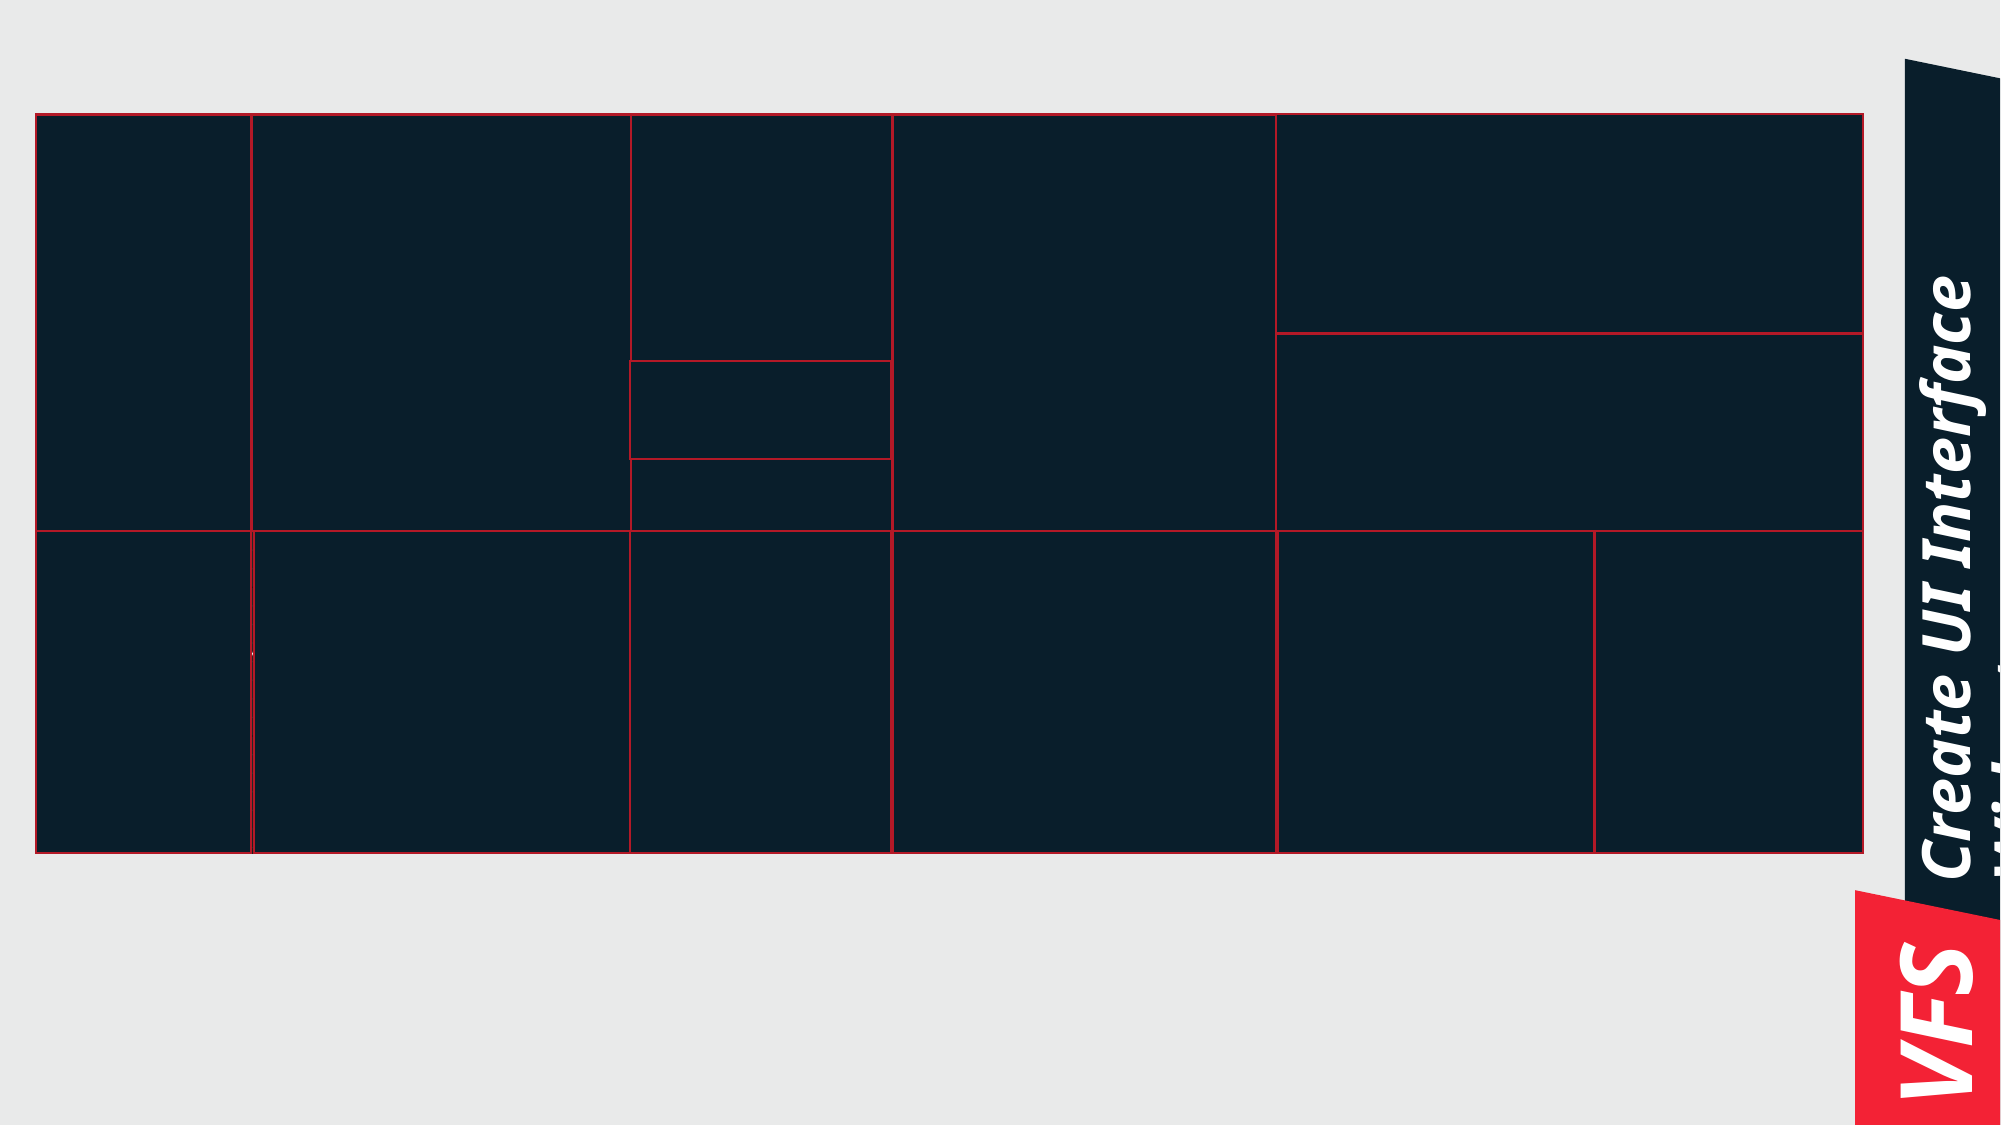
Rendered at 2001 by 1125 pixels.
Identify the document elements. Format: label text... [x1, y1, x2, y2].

picture [36, 114, 1863, 854]
list Create UI Interface Widget [1905, 80, 2000, 898]
